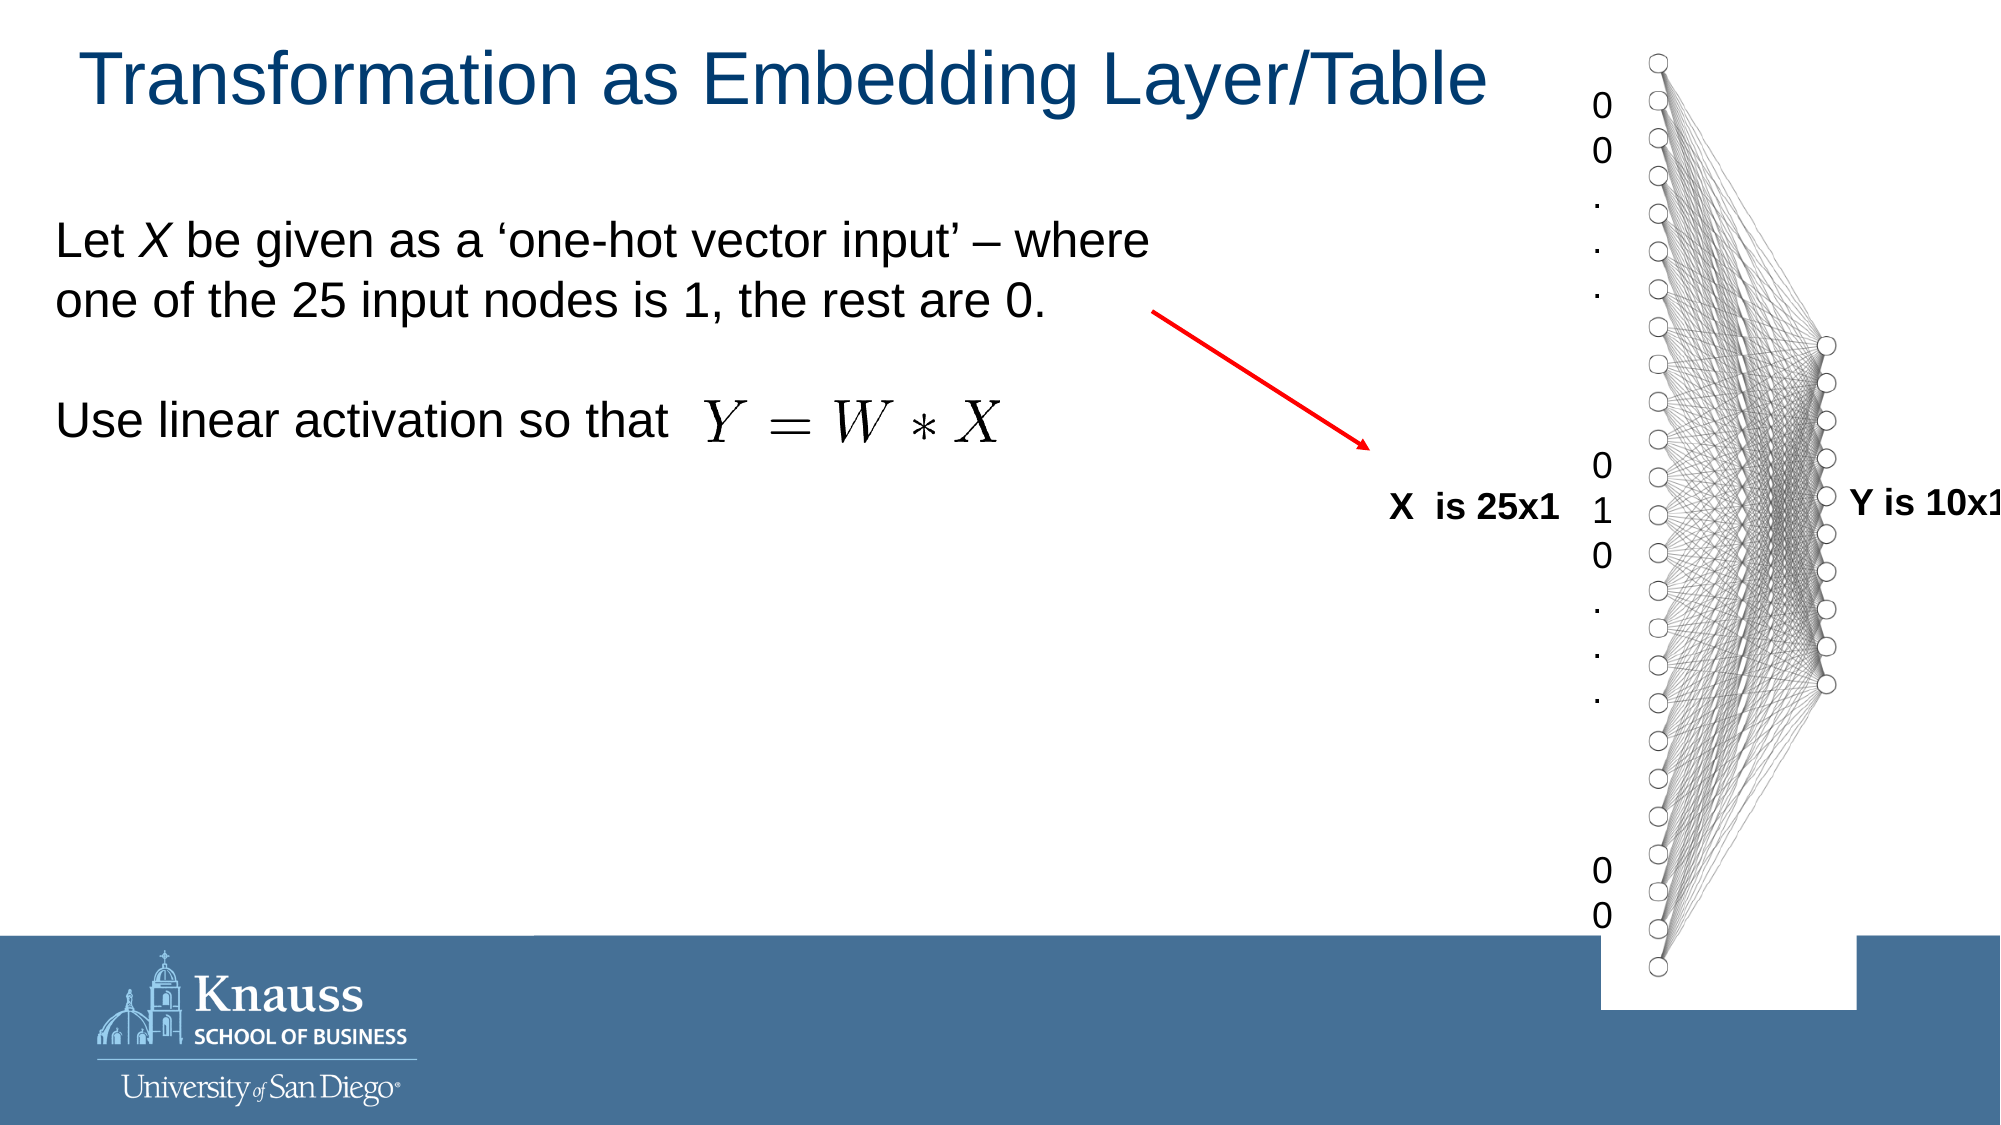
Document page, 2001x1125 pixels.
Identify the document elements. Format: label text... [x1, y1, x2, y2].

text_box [1151, 0, 2000, 1010]
text_box Transformation as Embedding Layer/Table [64, 32, 1151, 172]
picture [703, 398, 1000, 451]
text_box Let X be given as a ‘one-hot vector input’ – where one of the 25 input nodes is 1, the rest are 0. Use linear activation so that [40, 200, 1151, 516]
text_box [0, 0, 2000, 1125]
